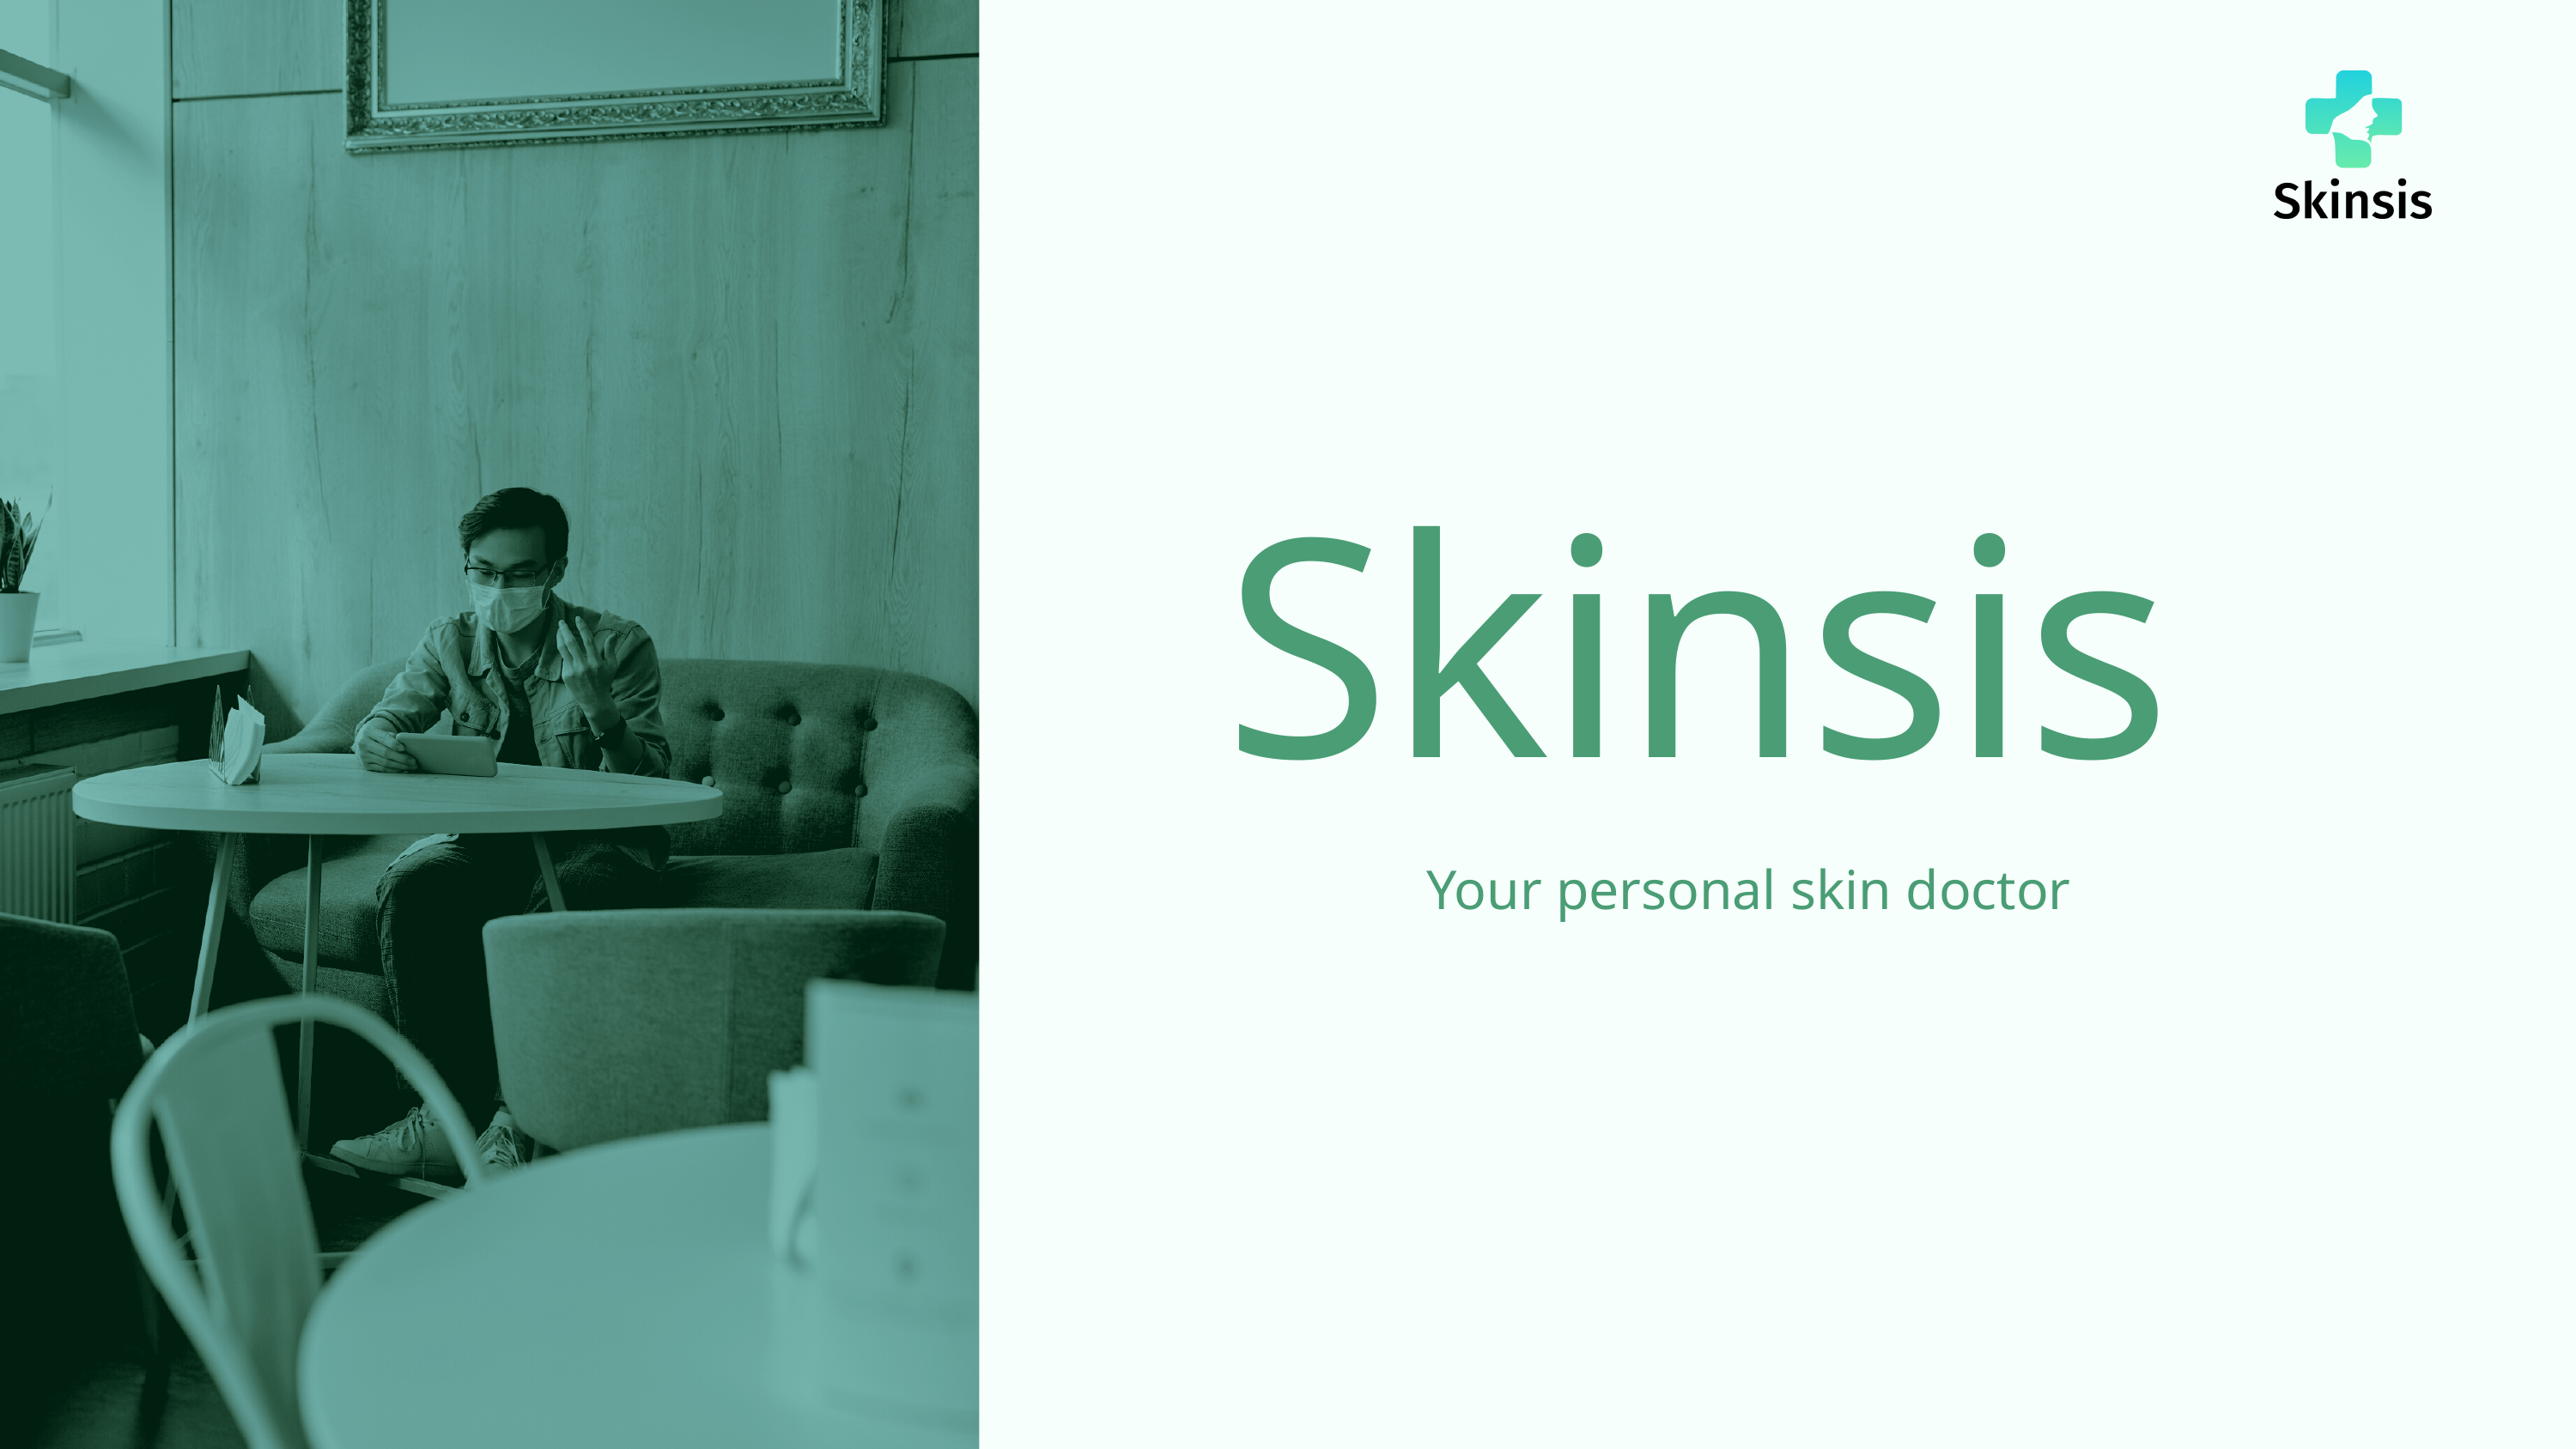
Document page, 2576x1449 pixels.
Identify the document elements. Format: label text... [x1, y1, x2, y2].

text_box Your personal skin doctor [1224, 845, 2275, 920]
picture [0, 0, 980, 1449]
picture [2273, 70, 2432, 219]
text_box Skinsis [1224, 483, 2409, 819]
